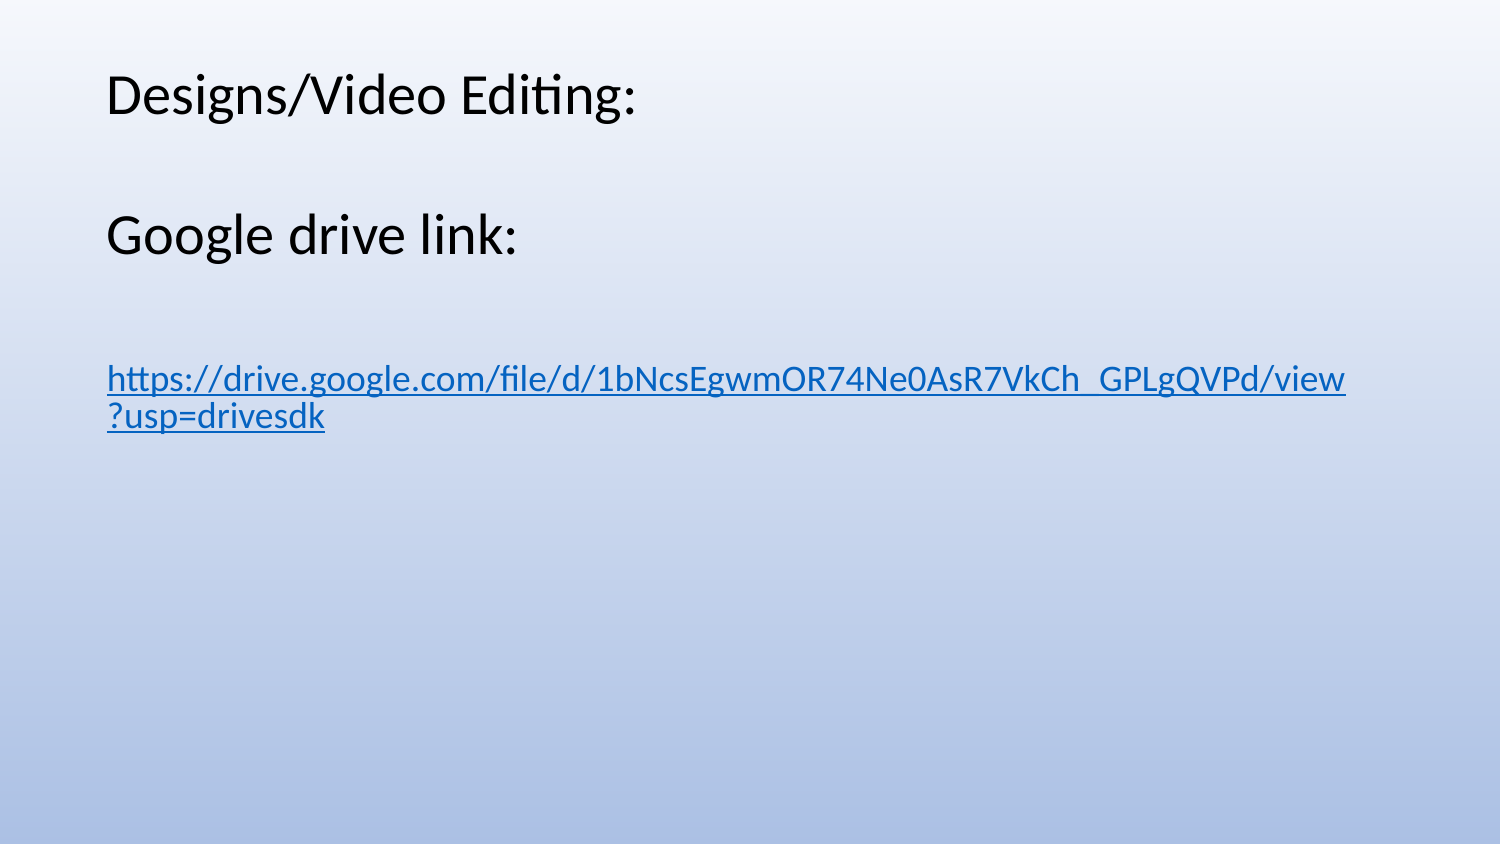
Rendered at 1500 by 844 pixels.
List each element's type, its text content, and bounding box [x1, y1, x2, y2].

text_box Designs/Video Editing: Google drive link: [92, 48, 842, 274]
text_box https://drive.google.com/file/d/1bNcsEgwmOR74Ne0AsR7VkCh_GPLgQVPd/view?usp=drivesdk [92, 346, 1362, 406]
